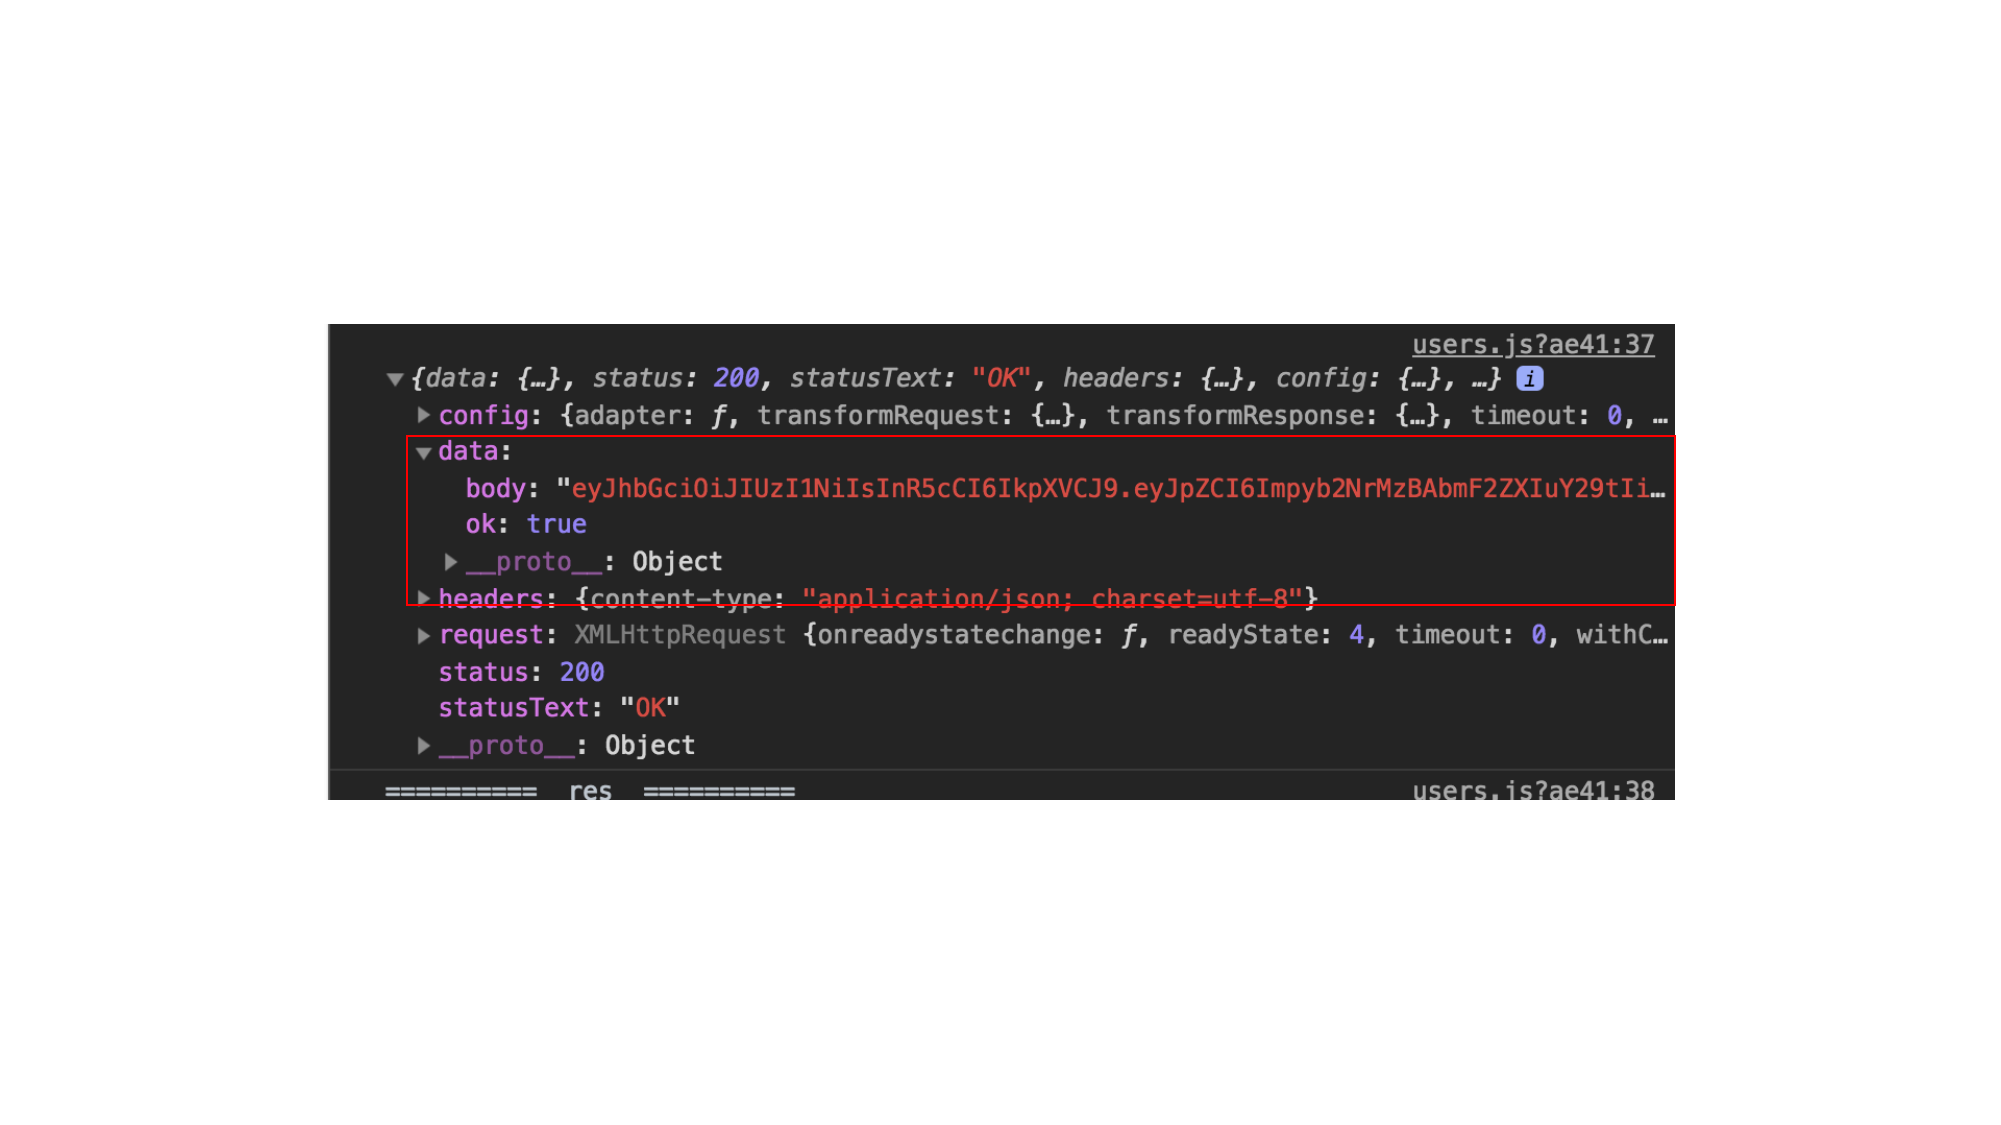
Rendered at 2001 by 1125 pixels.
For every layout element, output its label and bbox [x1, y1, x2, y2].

picture [324, 324, 1675, 800]
